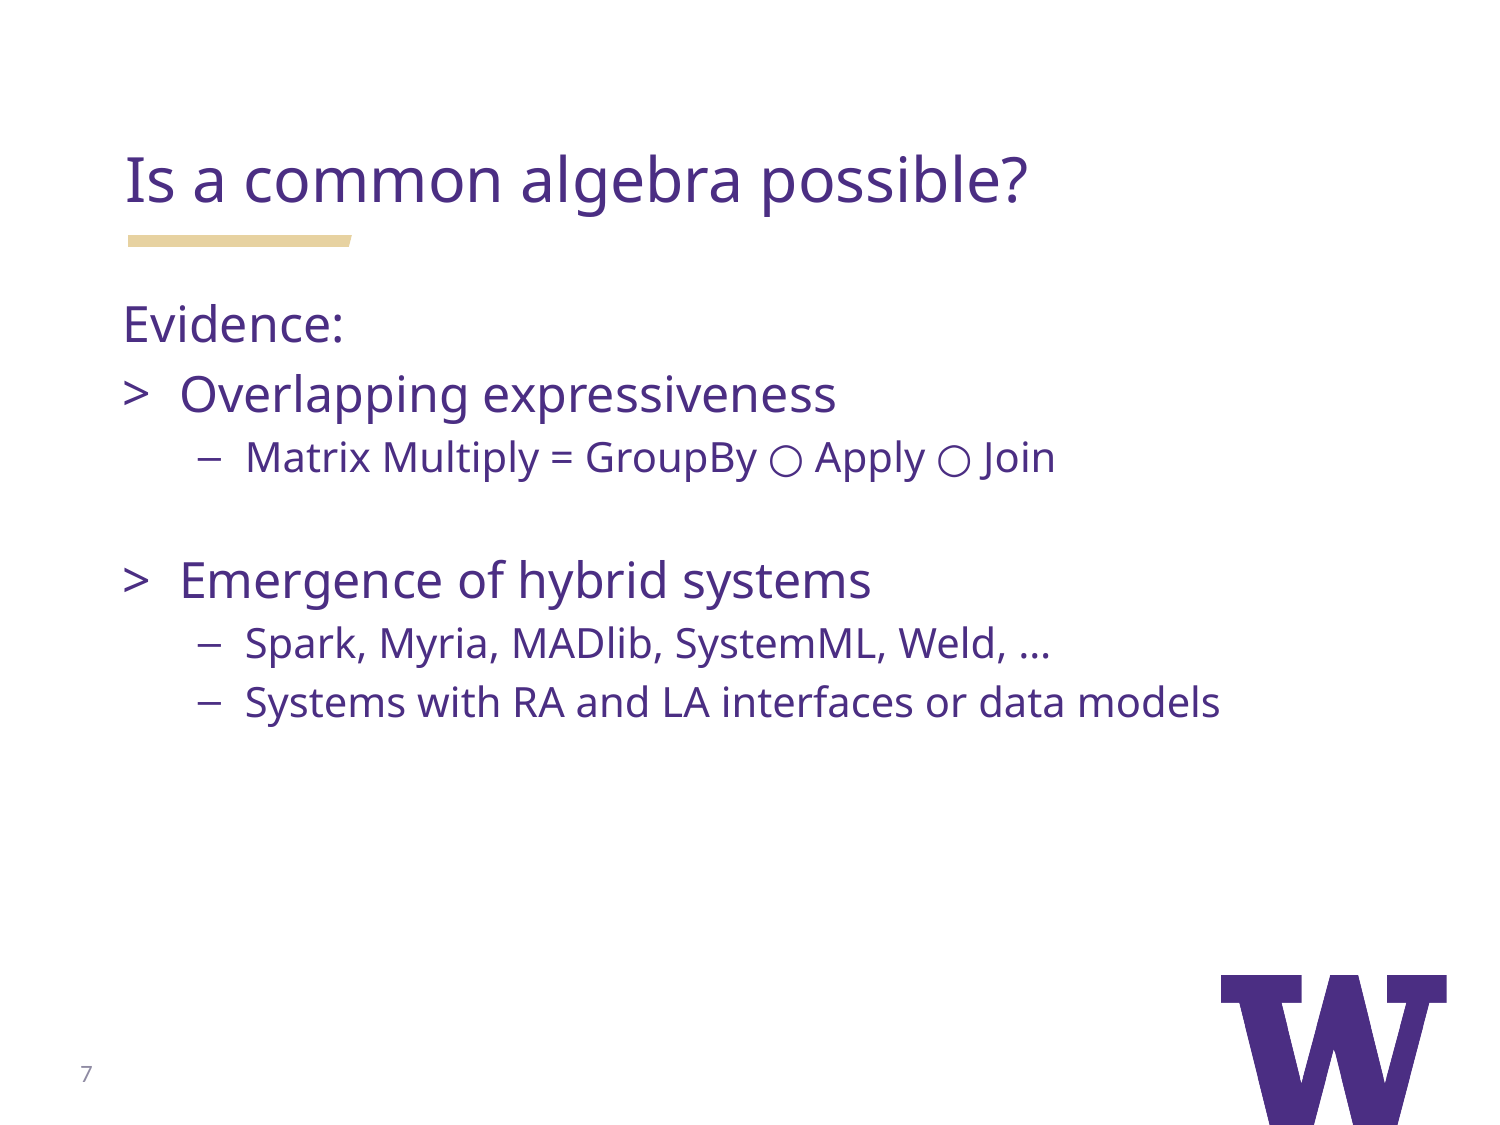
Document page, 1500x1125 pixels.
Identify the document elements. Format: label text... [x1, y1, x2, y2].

list Evidence: Overlapping expressiveness Matrix Multiply = GroupBy ○ Apply ○ Join Emergence of hybrid systems Spark, Myria, MADlib, SystemML, Weld, … Systems with RA and LA interfaces or data models [108, 284, 1453, 944]
picture [1221, 975, 1447, 1125]
picture [128, 235, 352, 247]
slide_number 7 [64, 1042, 403, 1103]
list Is a common algebra possible? [110, 60, 1453, 224]
